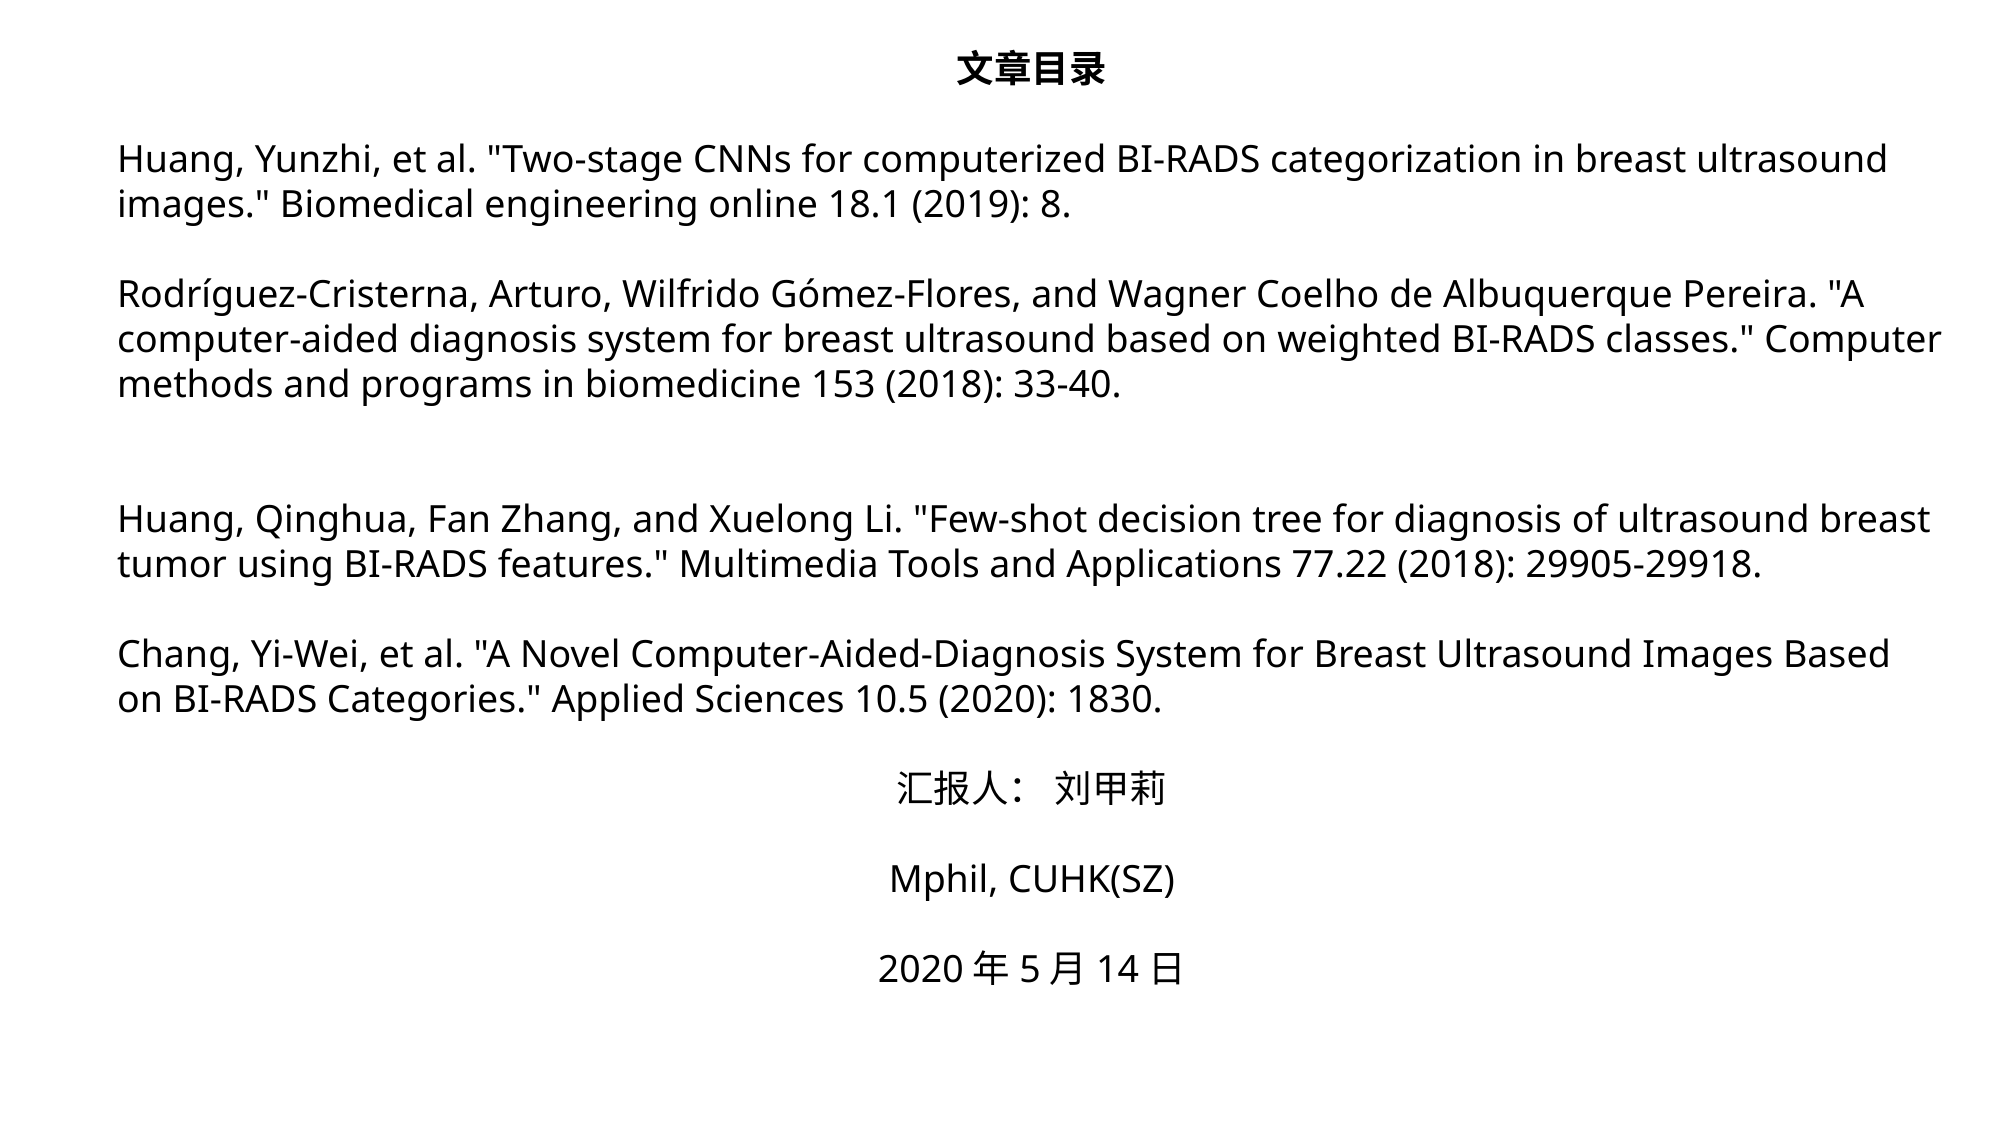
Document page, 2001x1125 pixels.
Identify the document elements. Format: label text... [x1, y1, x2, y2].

text_box 文章目录 Huang, Yunzhi, et al. "Two-stage CNNs for computerized BI-RADS categorization in breast ultrasound images." Biomedical engineering online 18.1 (2019): 8. Rodríguez-Cristerna, Arturo, Wilfrido Gómez-Flores, and Wagner Coelho de Albuquerque Pereira. "A computer-aided diagnosis system for breast ultrasound based on weighted BI-RADS classes." Computer methods and programs in biomedicine 153 (2018): 33-40. Huang, Qinghua, Fan Zhang, and Xuelong Li. "Few-shot decision tree for diagnosis of ultrasound breast tumor using BI-RADS features." Multimedia Tools and Applications 77.22 (2018): 29905-29918. Chang, Yi-Wei, et al. "A Novel Computer-Aided-Diagnosis System for Breast Ultrasound Images Based on BI-RADS Categories." Applied Sciences 10.5 (2020): 1830. 汇报人： 刘甲莉 Mphil, CUHK(SZ) 2020年5月14日 [102, 37, 1962, 997]
